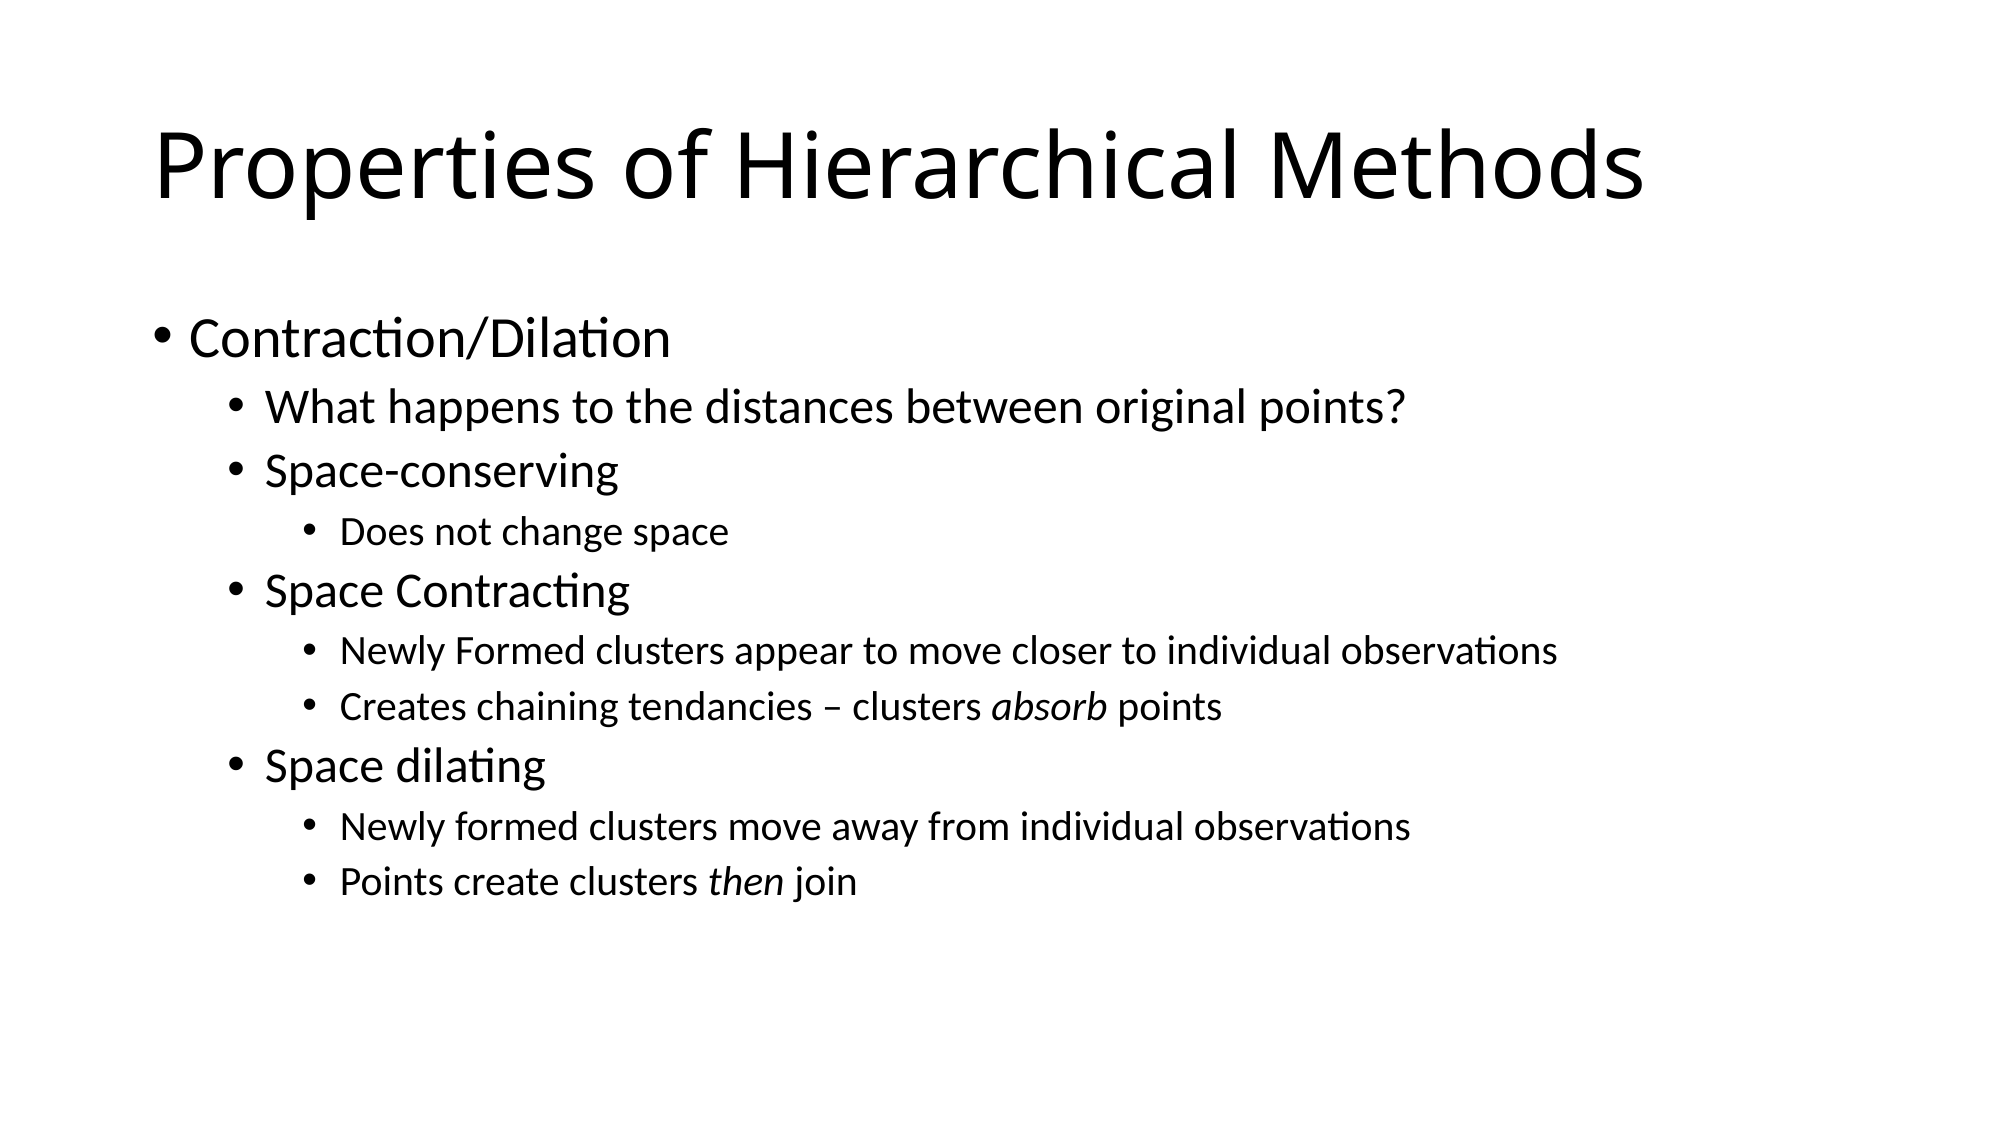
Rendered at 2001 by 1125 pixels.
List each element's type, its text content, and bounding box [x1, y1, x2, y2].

list Contraction/Dilation What happens to the distances between original points? Space-conserving Does not change space Space Contracting Newly Formed clusters appear to move closer to individual observations Creates chaining tendancies – clusters absorb points Space dilating Newly formed clusters move away from individual observations Points create clusters then join [137, 299, 1863, 1014]
title Properties of Hierarchical Methods [137, 59, 1863, 278]
